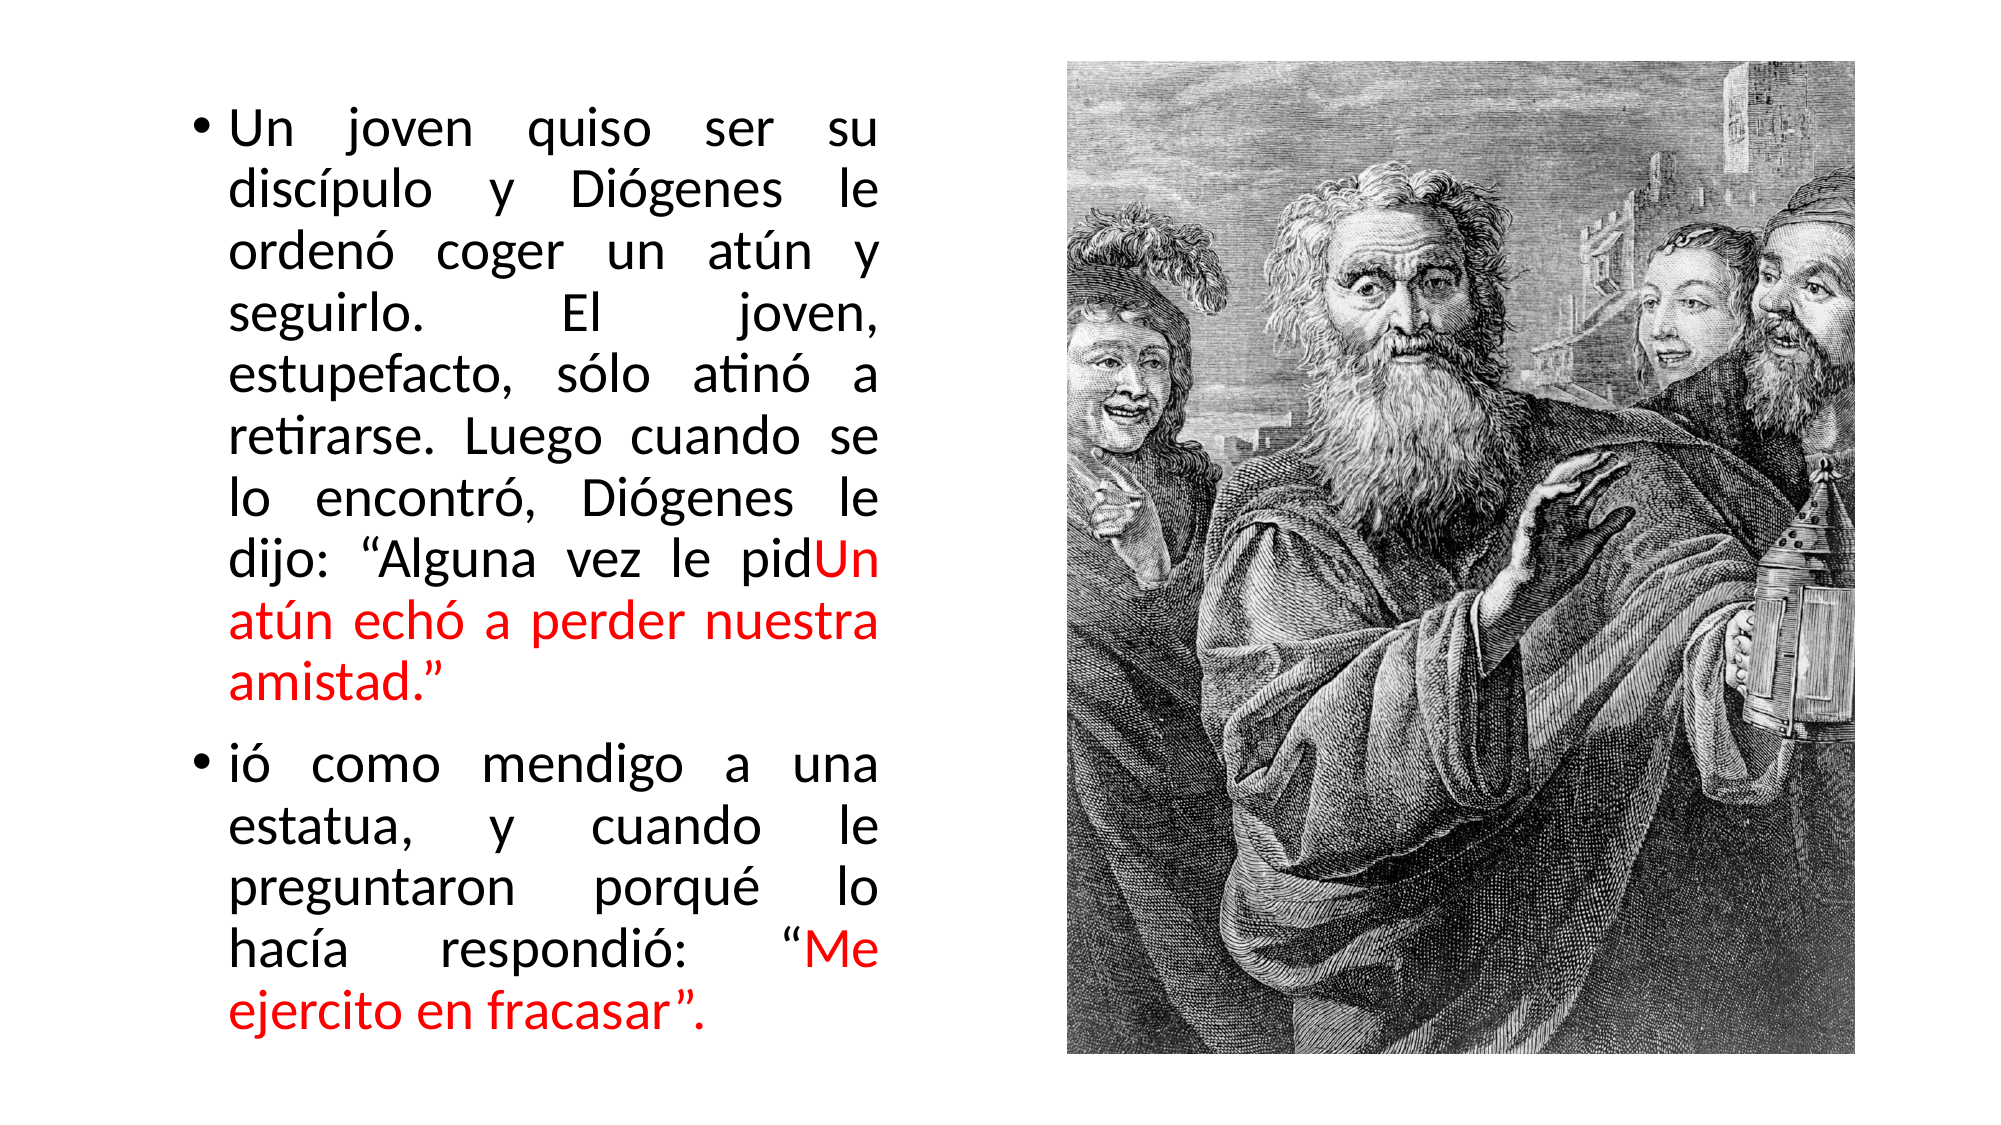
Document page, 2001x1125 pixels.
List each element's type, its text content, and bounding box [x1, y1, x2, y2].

list Un joven quiso ser su discípulo y Diógenes le ordenó coger un atún y seguirlo. El joven, estupefacto, sólo atinó a retirarse. Luego cuando se lo encontró, Diógenes le dijo: “Alguna vez le pidUn atún echó a perder nuestra amistad.” ió como mendigo a una estatua, y cuando le preguntaron porqué lo hacía respondió: “Me ejercito en fracasar”. [176, 89, 896, 1055]
picture [1067, 61, 1855, 1054]
